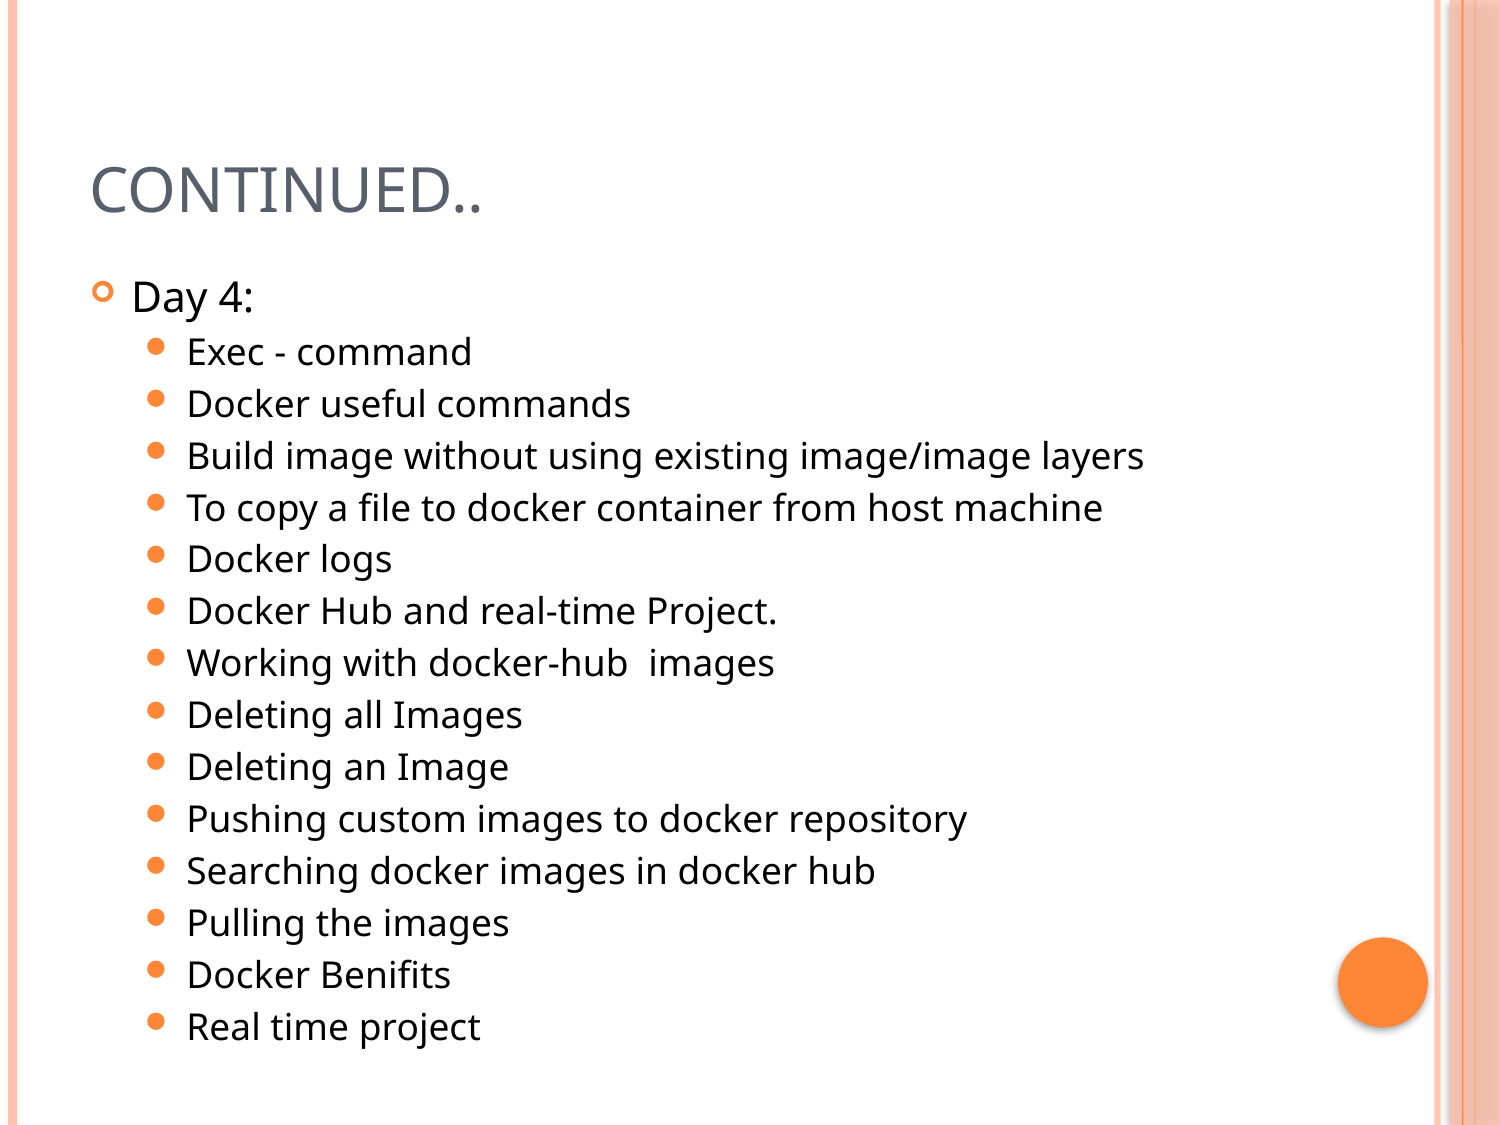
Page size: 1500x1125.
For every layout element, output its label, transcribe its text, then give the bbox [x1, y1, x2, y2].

title Continued.. [75, 45, 1300, 233]
list Day 4: Exec - command Docker useful commands Build image without using existing image/image layers To copy a file to docker container from host machine Docker logs Docker Hub and real-time Project. Working with docker-hub images Deleting all Images Deleting an Image Pushing custom images to docker repository Searching docker images in docker hub Pulling the images Docker Benifits Real time project [75, 262, 1300, 1062]
